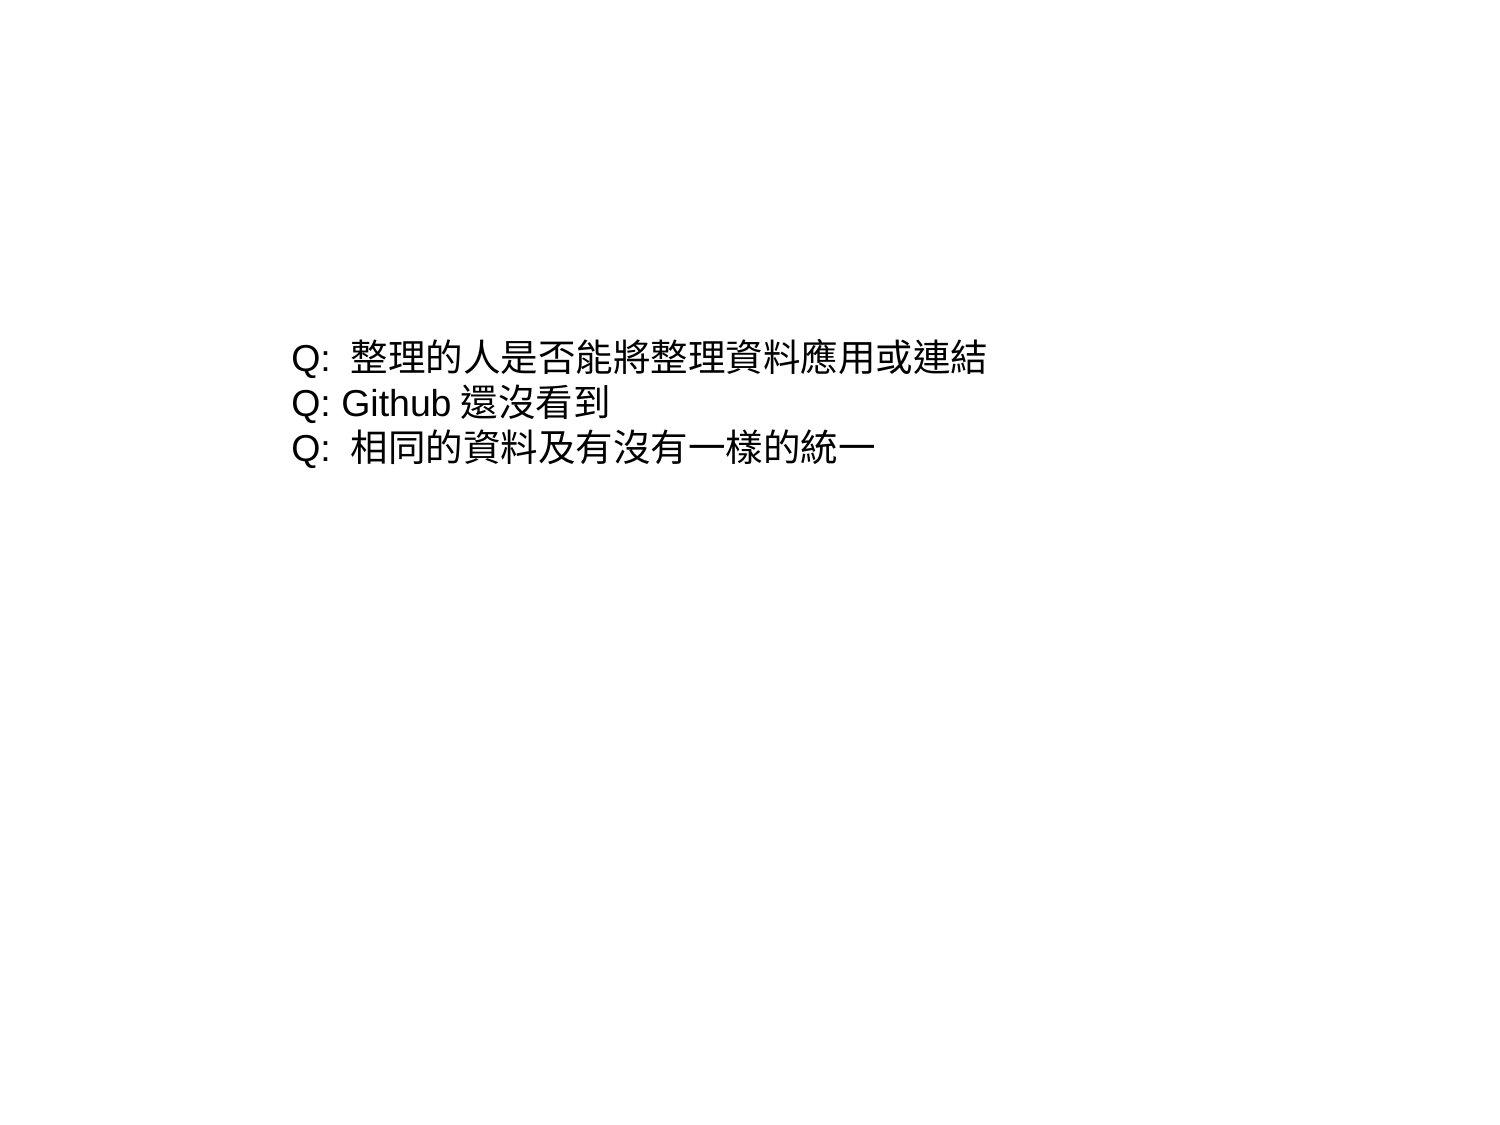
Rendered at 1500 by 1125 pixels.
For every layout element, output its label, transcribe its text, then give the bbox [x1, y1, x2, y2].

text_box Q: 整理的人是否能將整理資料應用或連結 Q: Github還沒看到 Q: 相同的資料及有沒有一樣的統一 [276, 326, 1003, 476]
